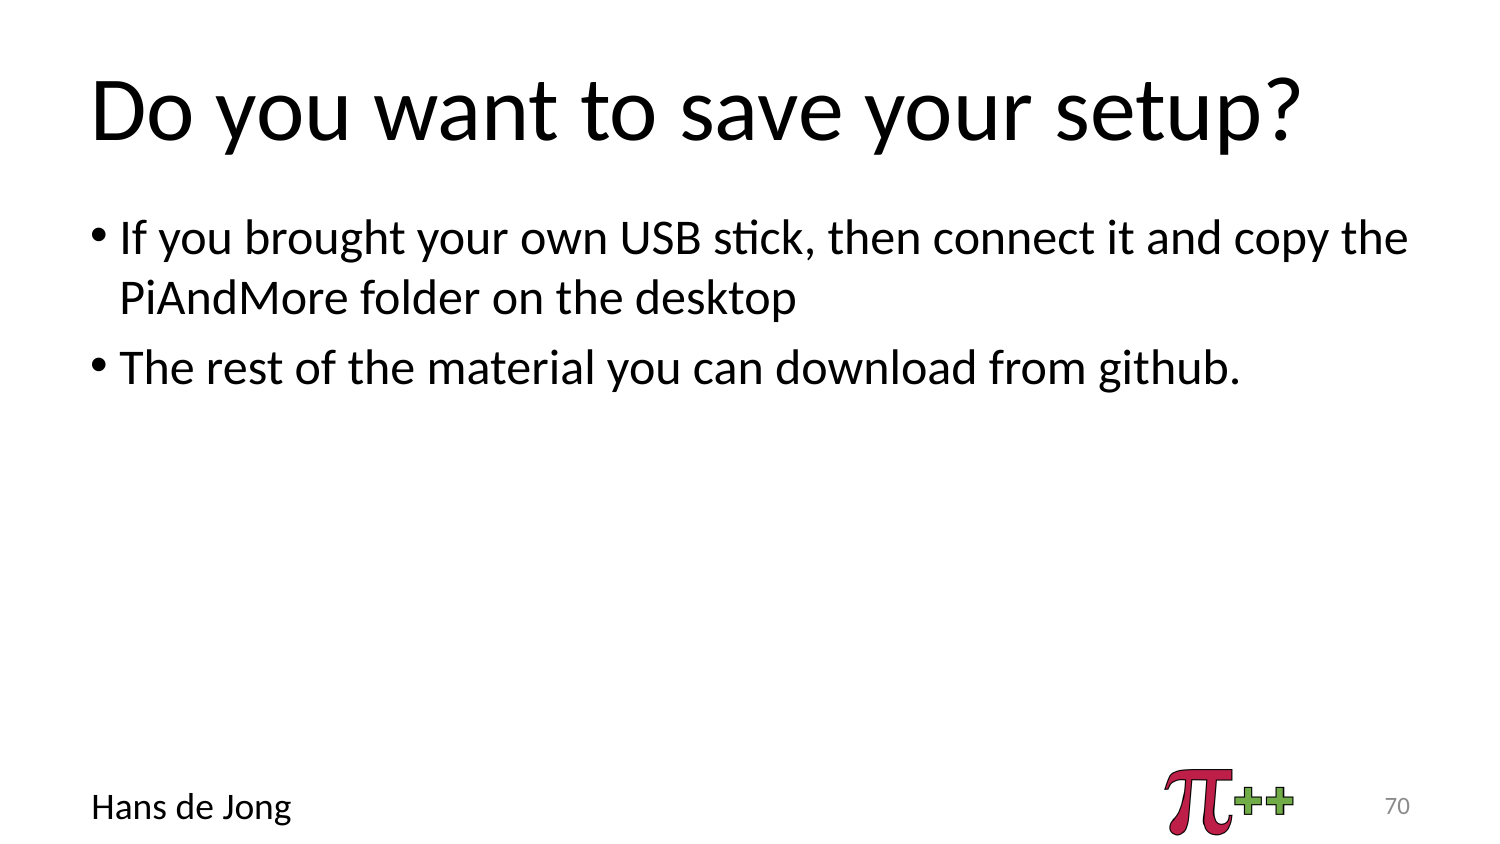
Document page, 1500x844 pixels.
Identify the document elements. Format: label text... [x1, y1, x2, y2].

picture [1163, 768, 1294, 836]
title Do you want to save your setup? [75, 33, 1425, 175]
list If you brought your own USB stick, then connect it and copy the PiAndMore folder on the desktop The rest of the material you can download from github. [75, 196, 1425, 754]
slide_number 70 [1340, 782, 1425, 827]
